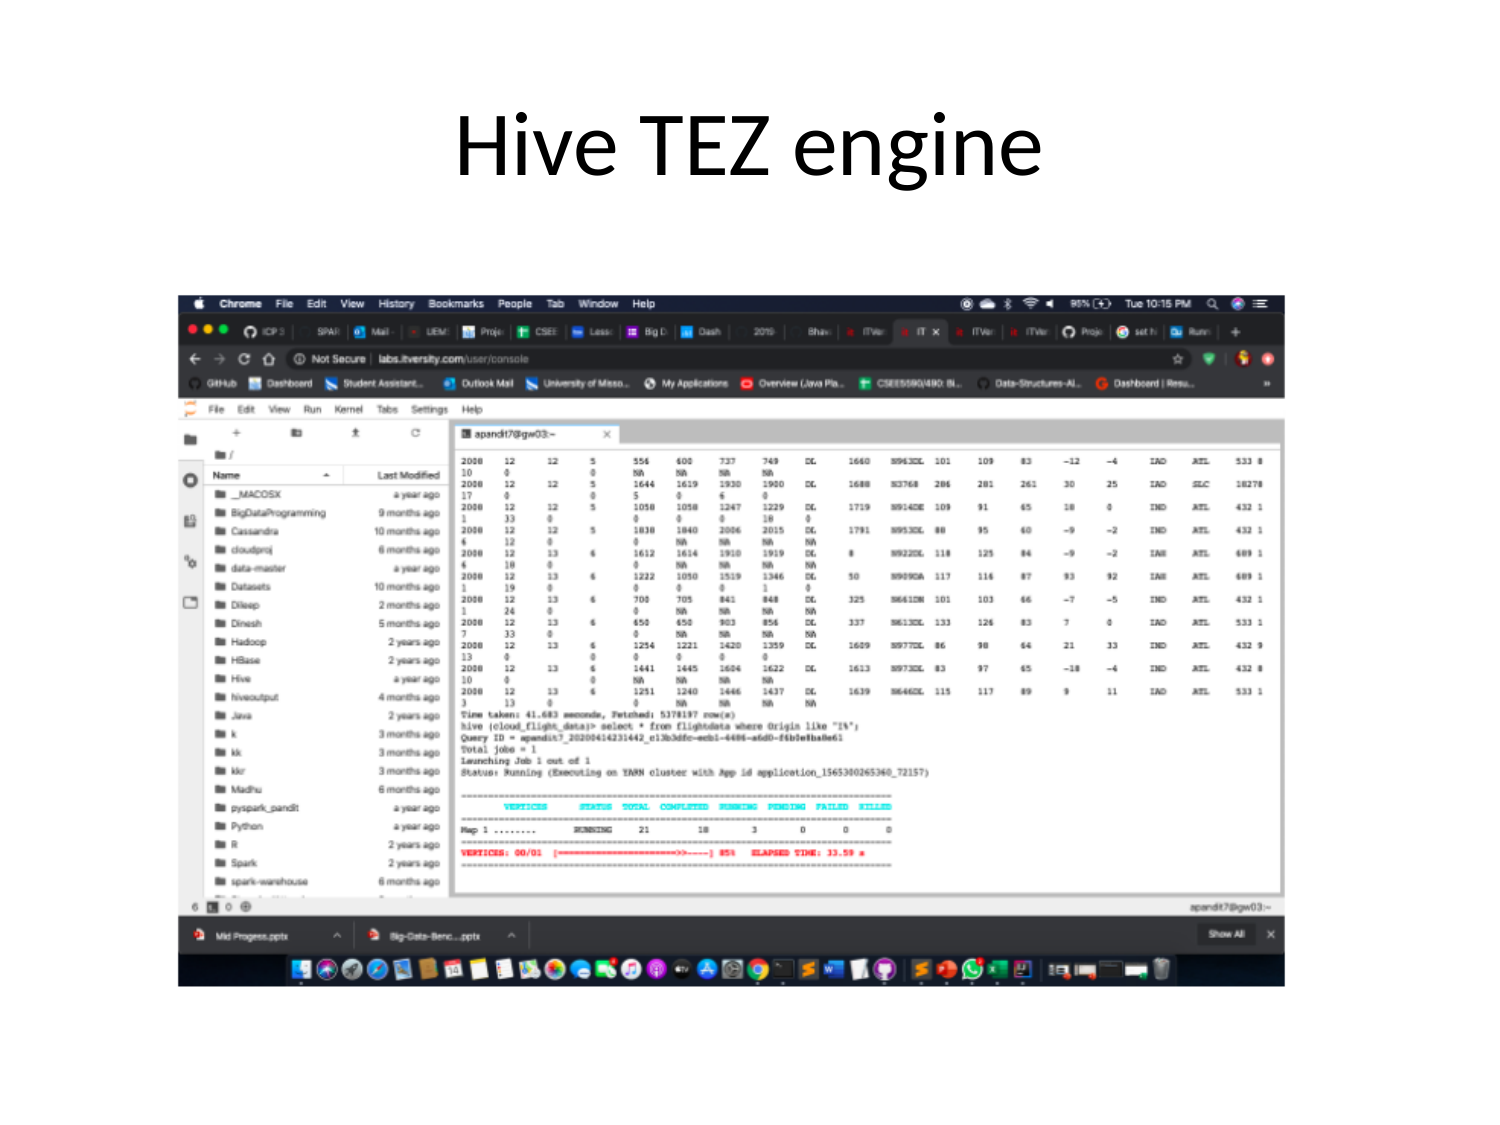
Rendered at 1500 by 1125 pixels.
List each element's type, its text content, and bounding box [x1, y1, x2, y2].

title Hive TEZ engine [75, 45, 1425, 233]
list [151, 262, 1349, 1006]
